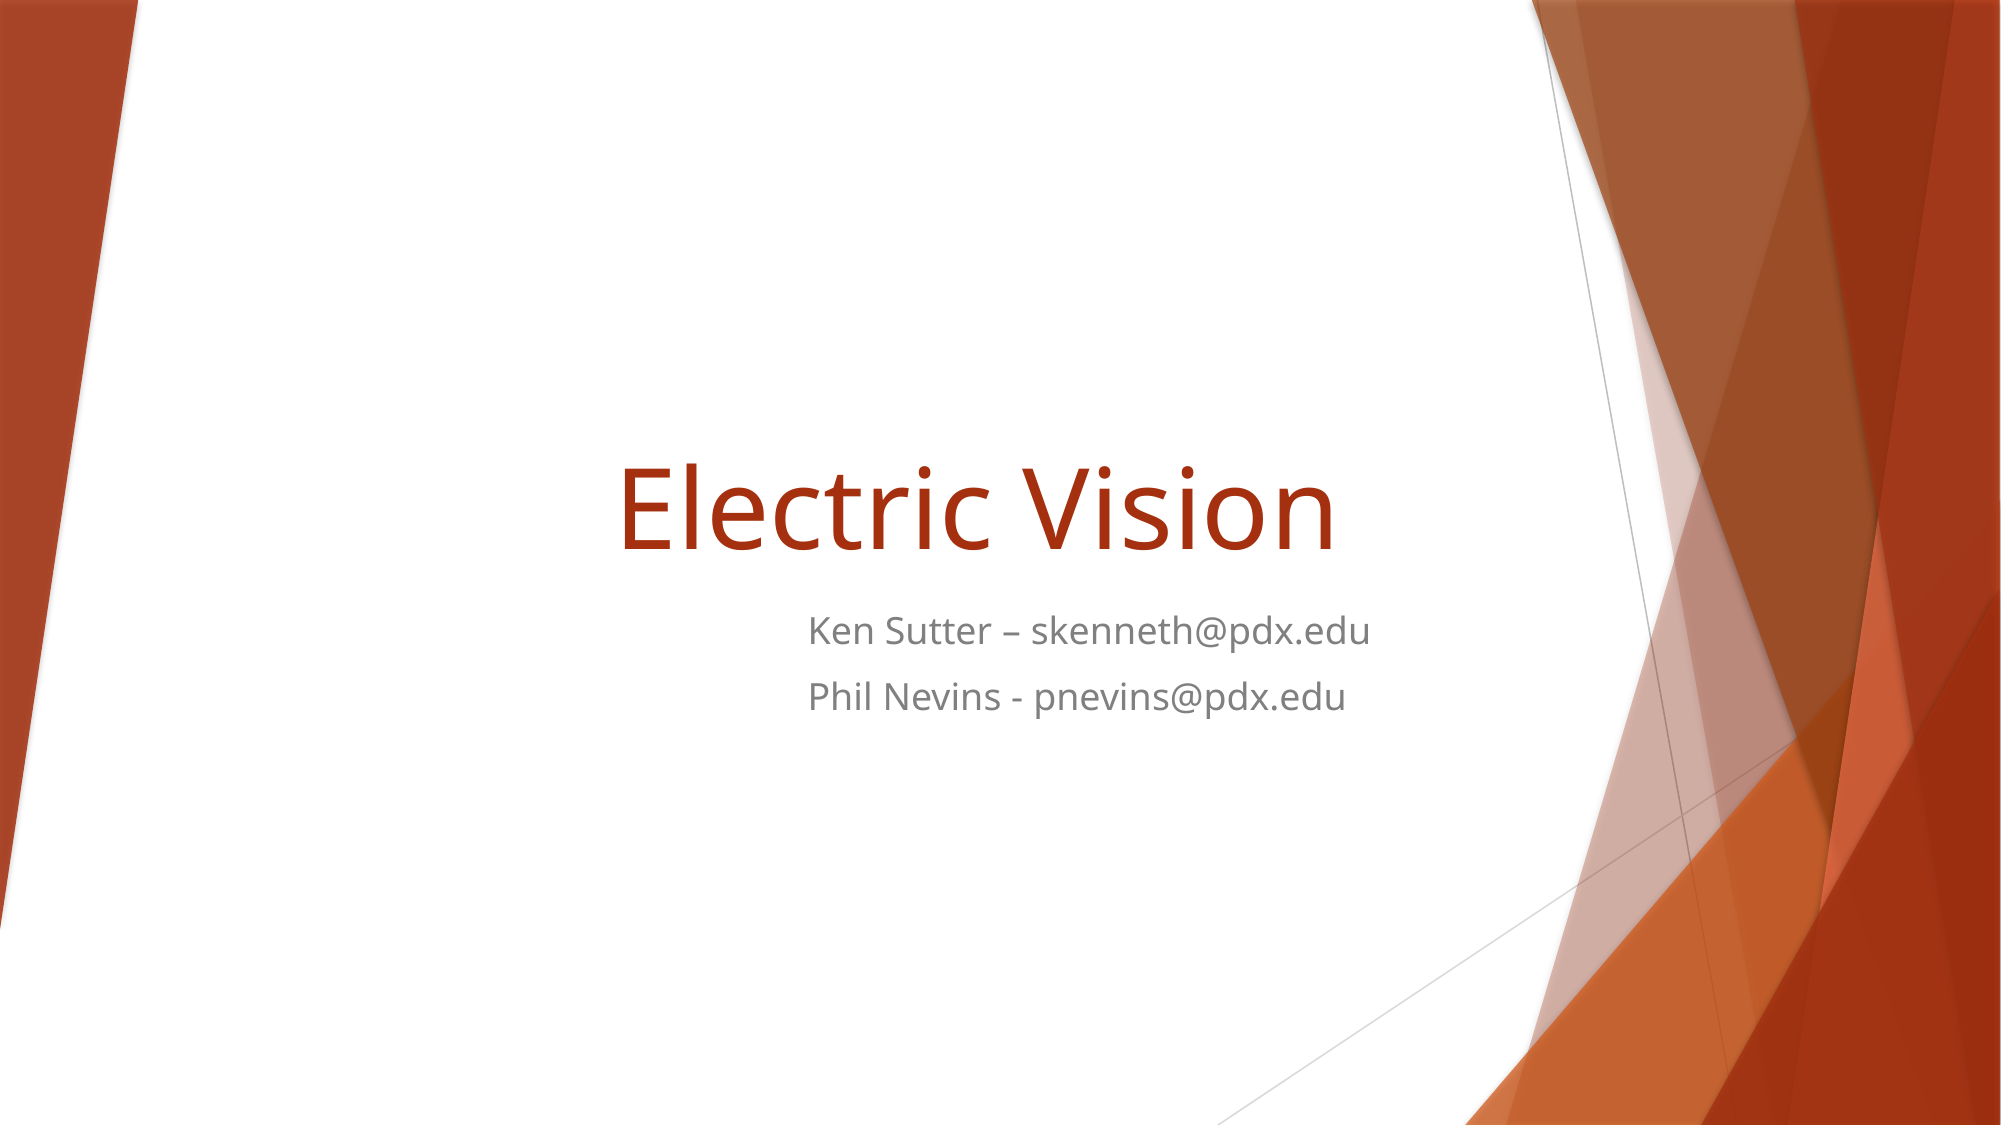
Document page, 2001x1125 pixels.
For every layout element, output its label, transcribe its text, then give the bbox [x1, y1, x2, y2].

subtitle Ken Sutter – skenneth@pdx.edu Phil Nevins - pnevins@pdx.edu [792, 599, 2000, 780]
title Electric Vision [80, 309, 1355, 580]
